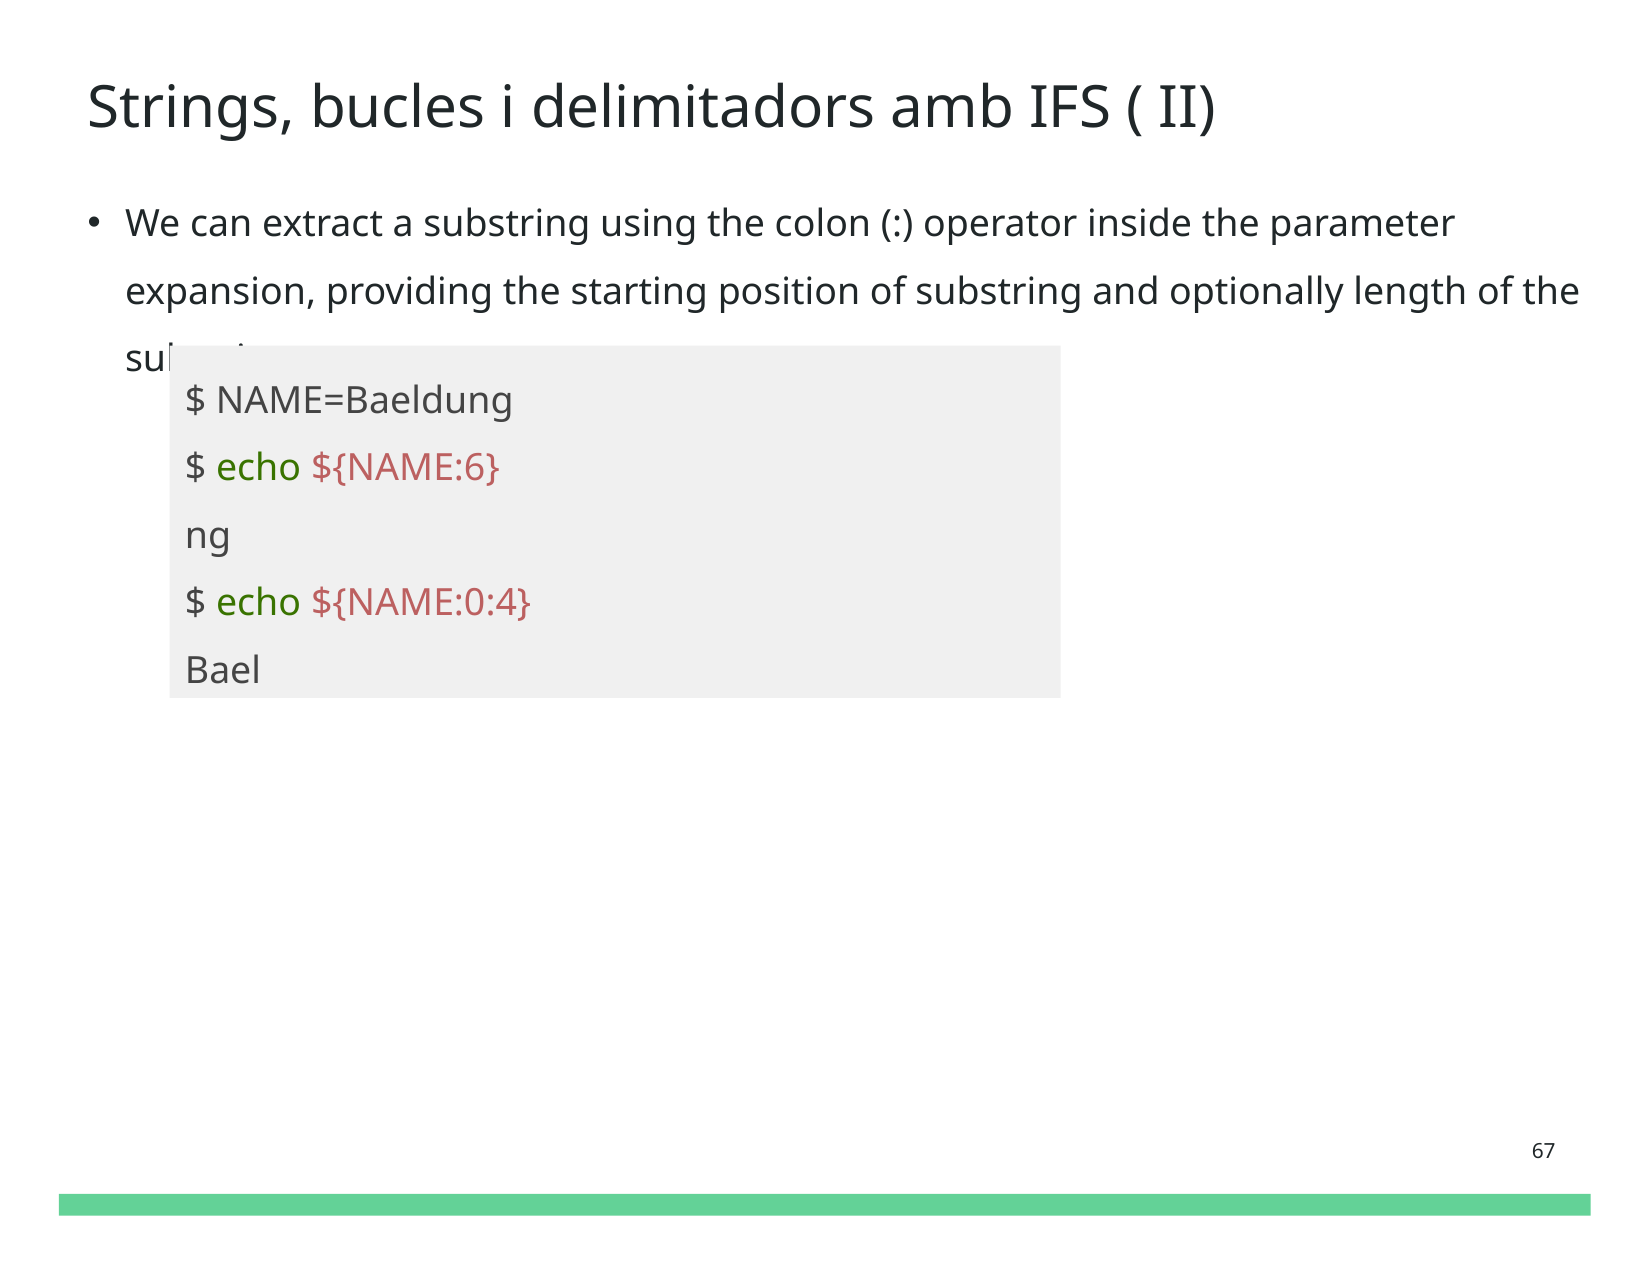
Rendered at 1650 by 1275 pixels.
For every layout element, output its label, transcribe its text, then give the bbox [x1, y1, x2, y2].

text_box 67 [1478, 1107, 1571, 1197]
text_box $ NAME=Baeldung $ echo ${NAME:6} ng $ echo ${NAME:0:4} Bael [169, 345, 1061, 698]
list We can extract a substring using the colon (:) operator inside the parameter expansion, providing the starting position of substring and optionally length of the substring: [87, 176, 1600, 265]
title Strings, bucles i delimitadors amb IFS ( II) [87, 42, 1588, 175]
